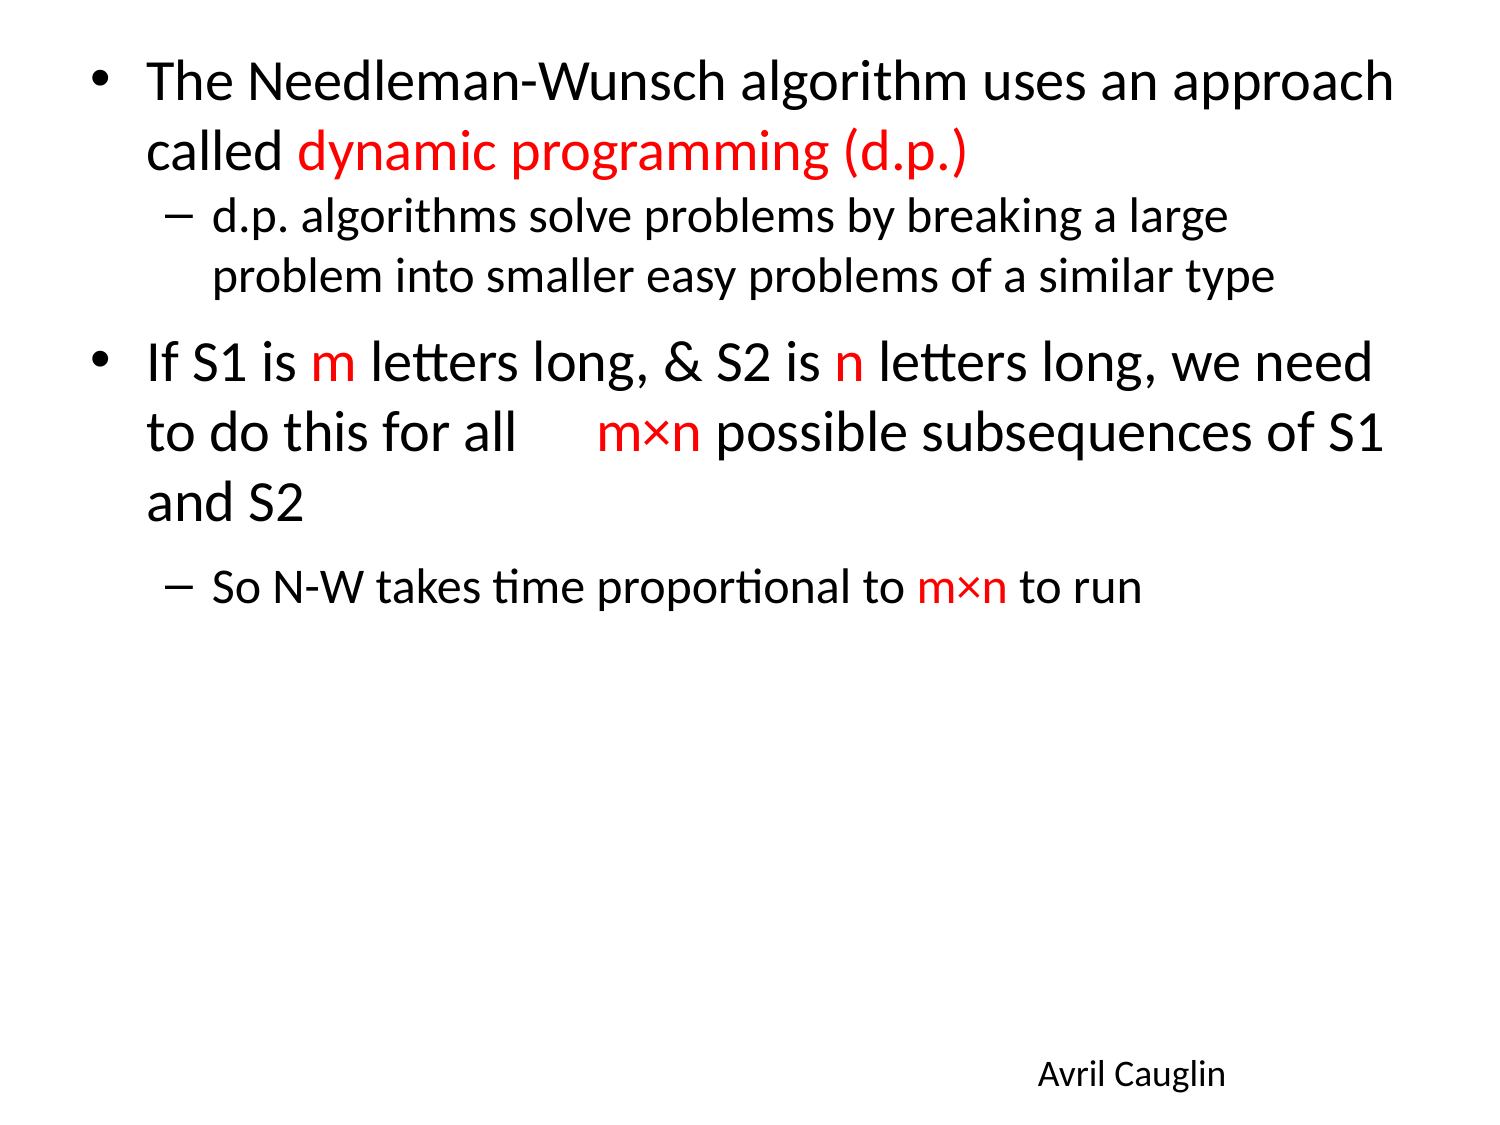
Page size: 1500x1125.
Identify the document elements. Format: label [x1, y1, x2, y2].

list [75, 35, 1425, 950]
text_box [1023, 1041, 1242, 1102]
